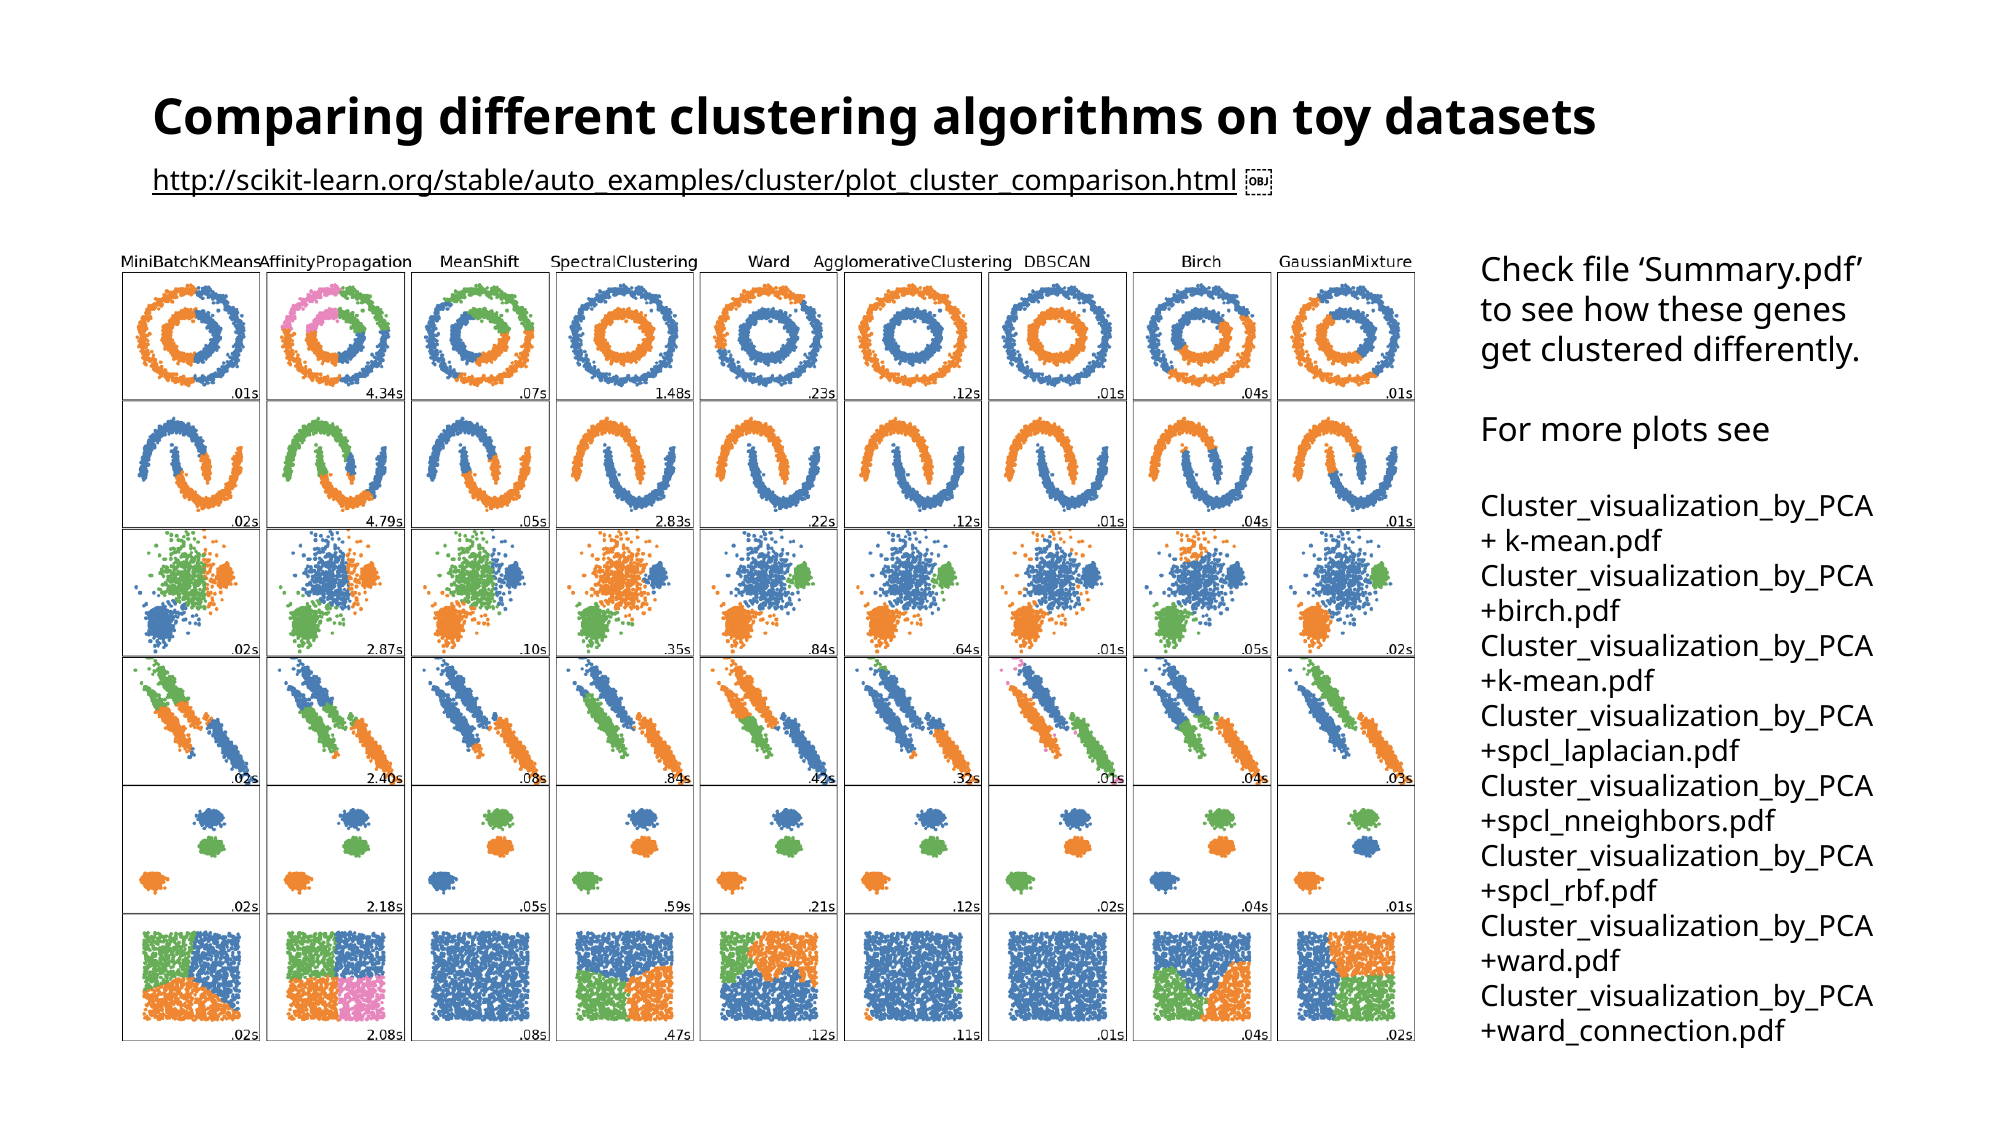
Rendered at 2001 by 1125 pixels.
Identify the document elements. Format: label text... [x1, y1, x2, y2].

list Comparing different clustering algorithms on toy datasets http://scikit-learn.org/stable/auto_examples/cluster/plot_cluster_comparison.html ￼ [137, 84, 1863, 207]
text_box Check file ‘Summary.pdf’ to see how these genes get clustered differently. For more plots see Cluster_visualization_by_PCA + k-mean.pdf Cluster_visualization_by_PCA+birch.pdf Cluster_visualization_by_PCA+k-mean.pdf Cluster_visualization_by_PCA+spcl_laplacian.pdf Cluster_visualization_by_PCA+spcl_nneighbors.pdf Cluster_visualization_by_PCA+spcl_rbf.pdf Cluster_visualization_by_PCA+ward.pdf Cluster_visualization_by_PCA+ward_connection.pdf [1465, 240, 1902, 1055]
picture [95, 240, 1441, 1041]
